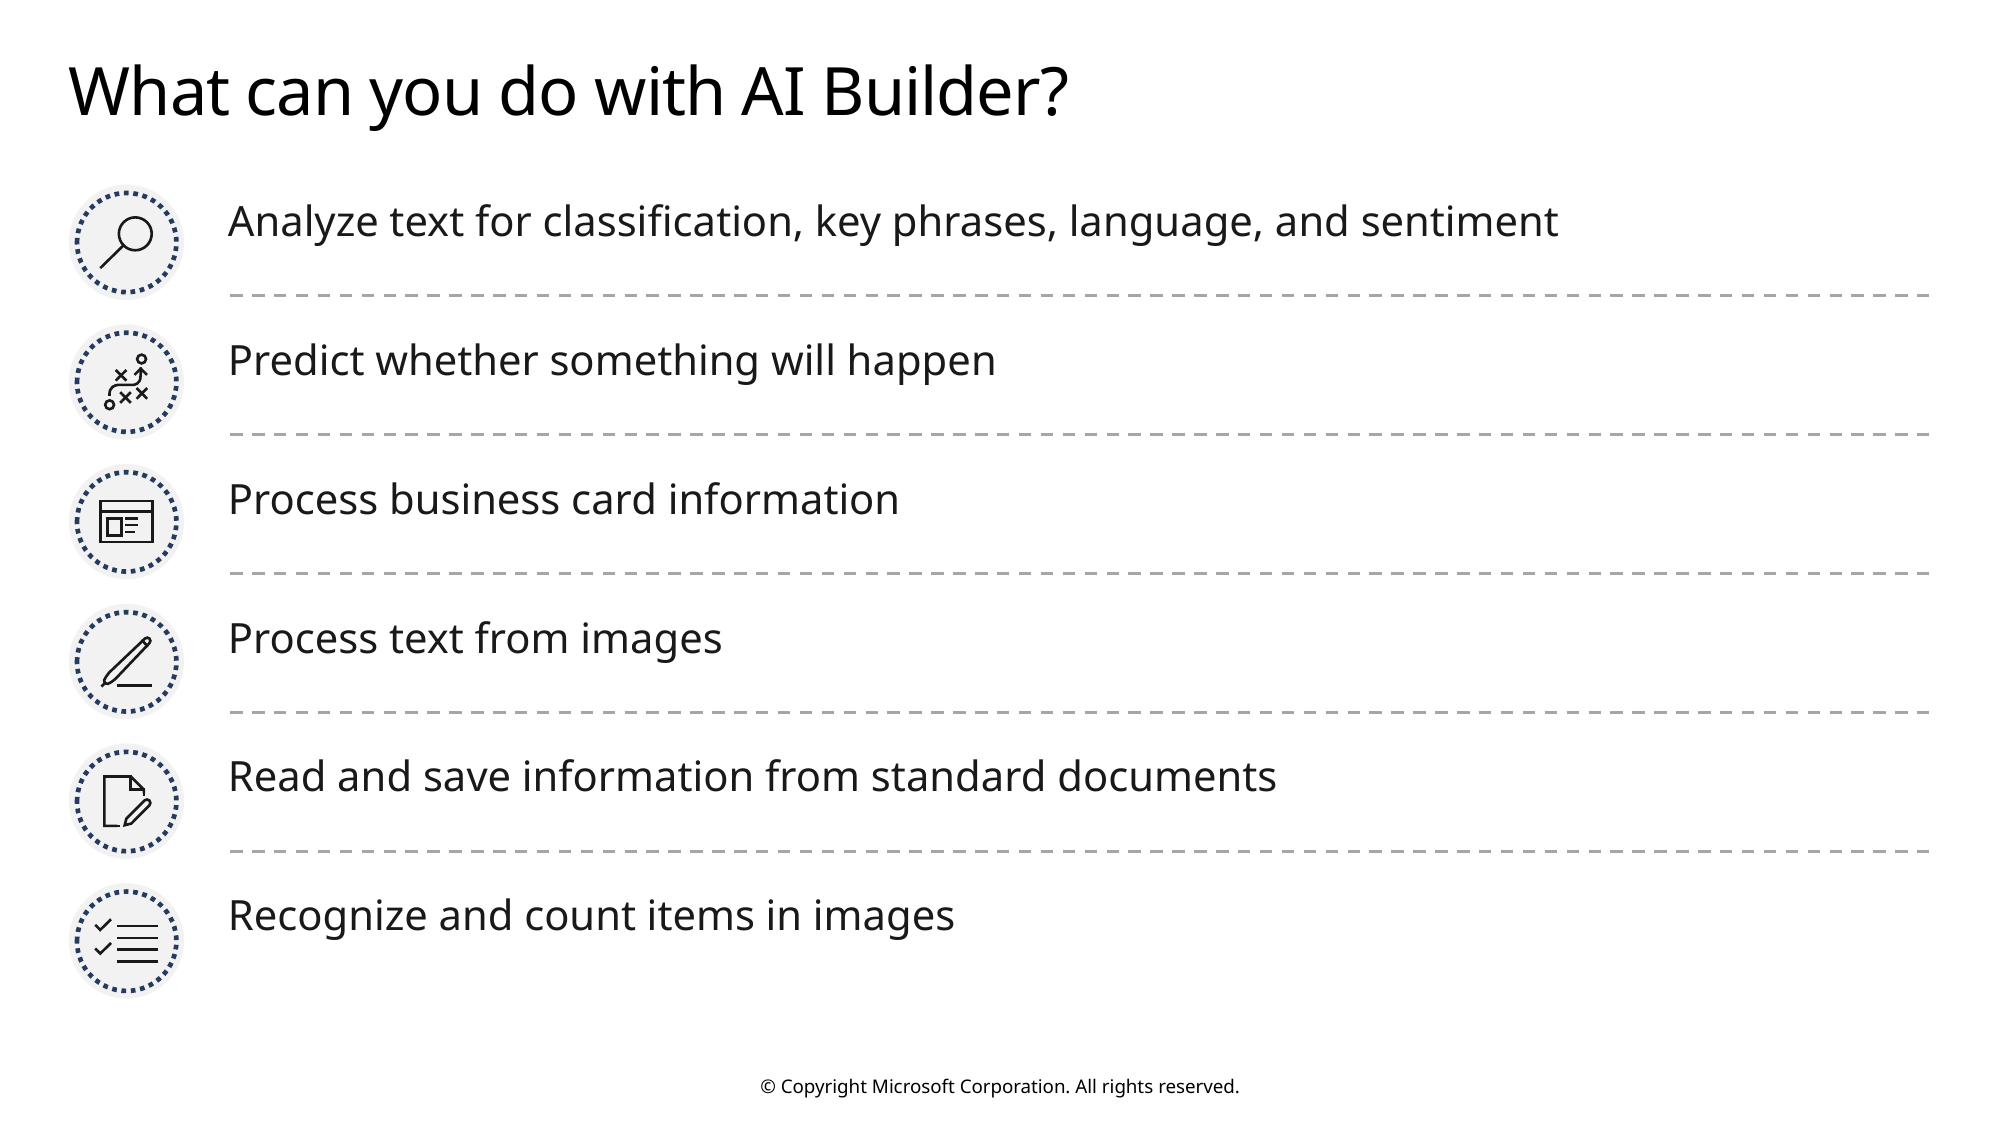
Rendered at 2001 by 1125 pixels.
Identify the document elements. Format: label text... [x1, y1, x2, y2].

title What can you do with AI Builder? [68, 42, 1930, 155]
picture [68, 323, 185, 440]
picture [68, 603, 185, 720]
picture [68, 184, 185, 301]
picture [68, 882, 185, 999]
list Read and save information from standard documents [227, 722, 1932, 842]
list Analyze text for classification, key phrases, language, and sentiment [227, 166, 1932, 287]
list Process business card information [227, 444, 1932, 564]
picture [68, 742, 185, 859]
list Predict whether something will happen [227, 305, 1932, 425]
picture [68, 463, 185, 580]
list Process text from images [227, 583, 1932, 703]
list Recognize and count items in images [227, 860, 1932, 981]
